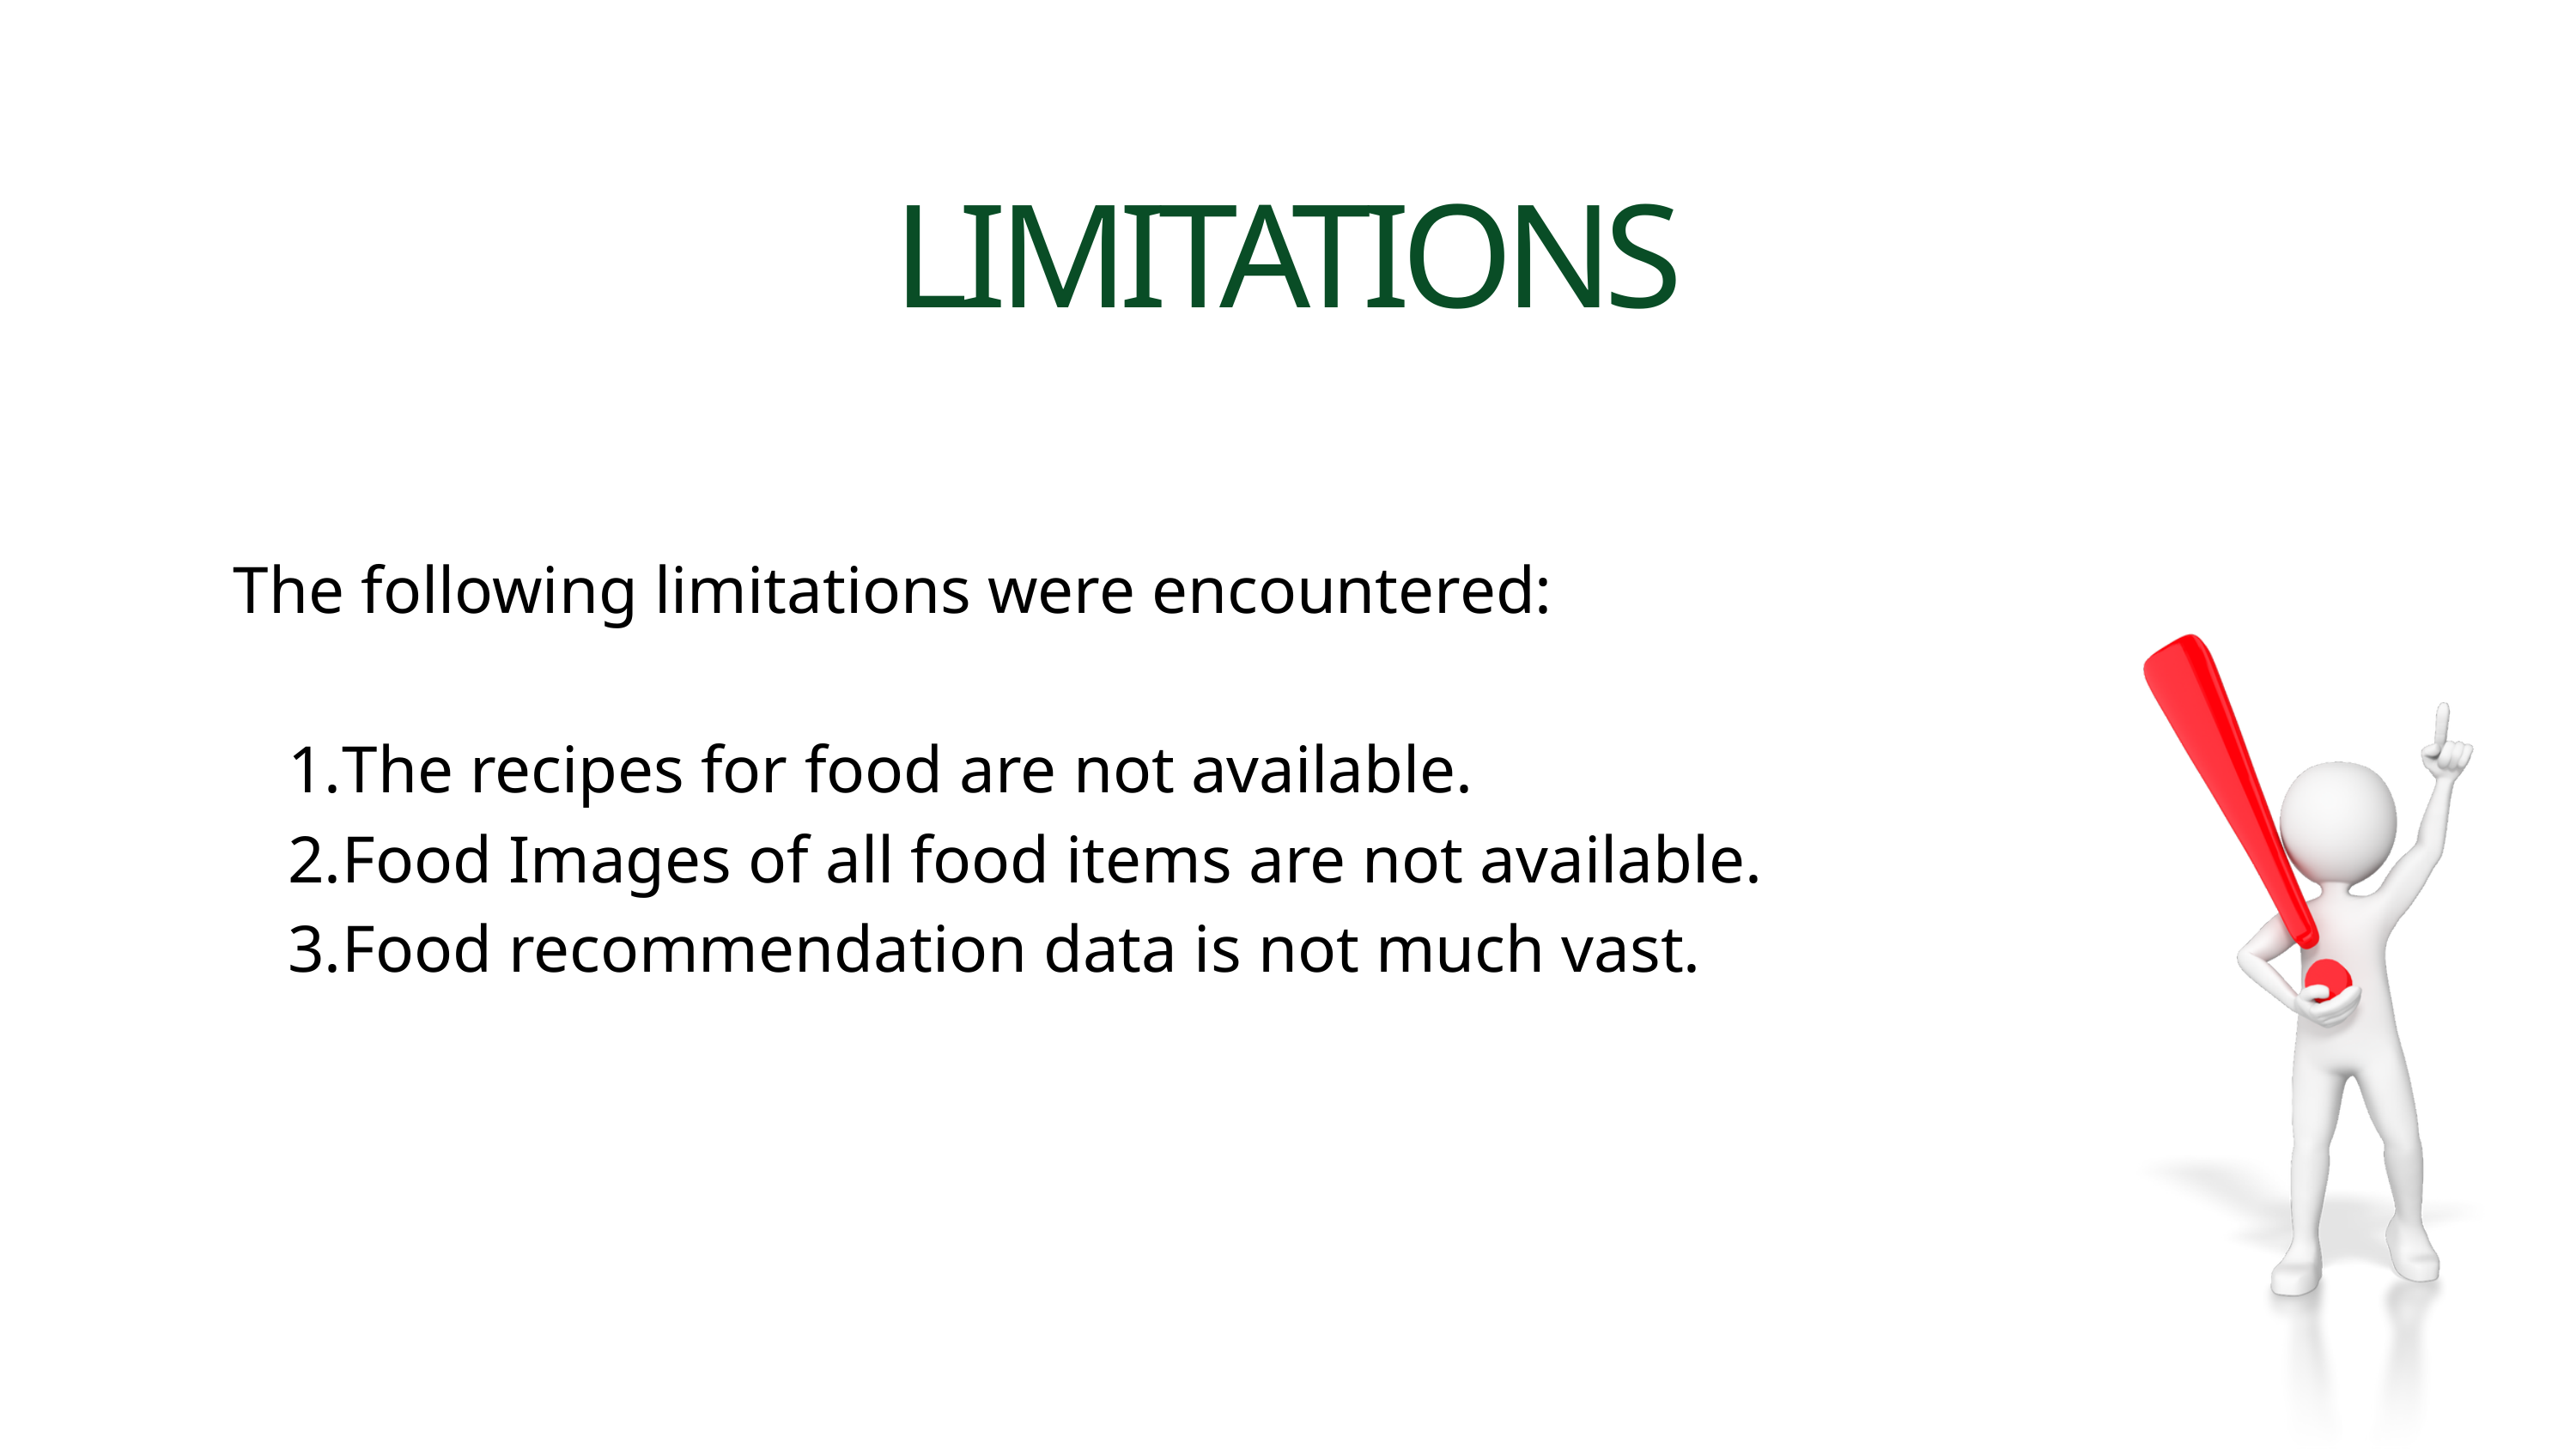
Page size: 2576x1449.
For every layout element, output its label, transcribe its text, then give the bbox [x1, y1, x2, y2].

text_box [2041, 627, 2576, 1449]
text_box LIMITATIONS [572, 205, 2004, 337]
text_box The following limitations were encountered: The recipes for food are not available. Food Images of all food items are not available. Food recommendation data is not much vast. [233, 537, 2165, 985]
